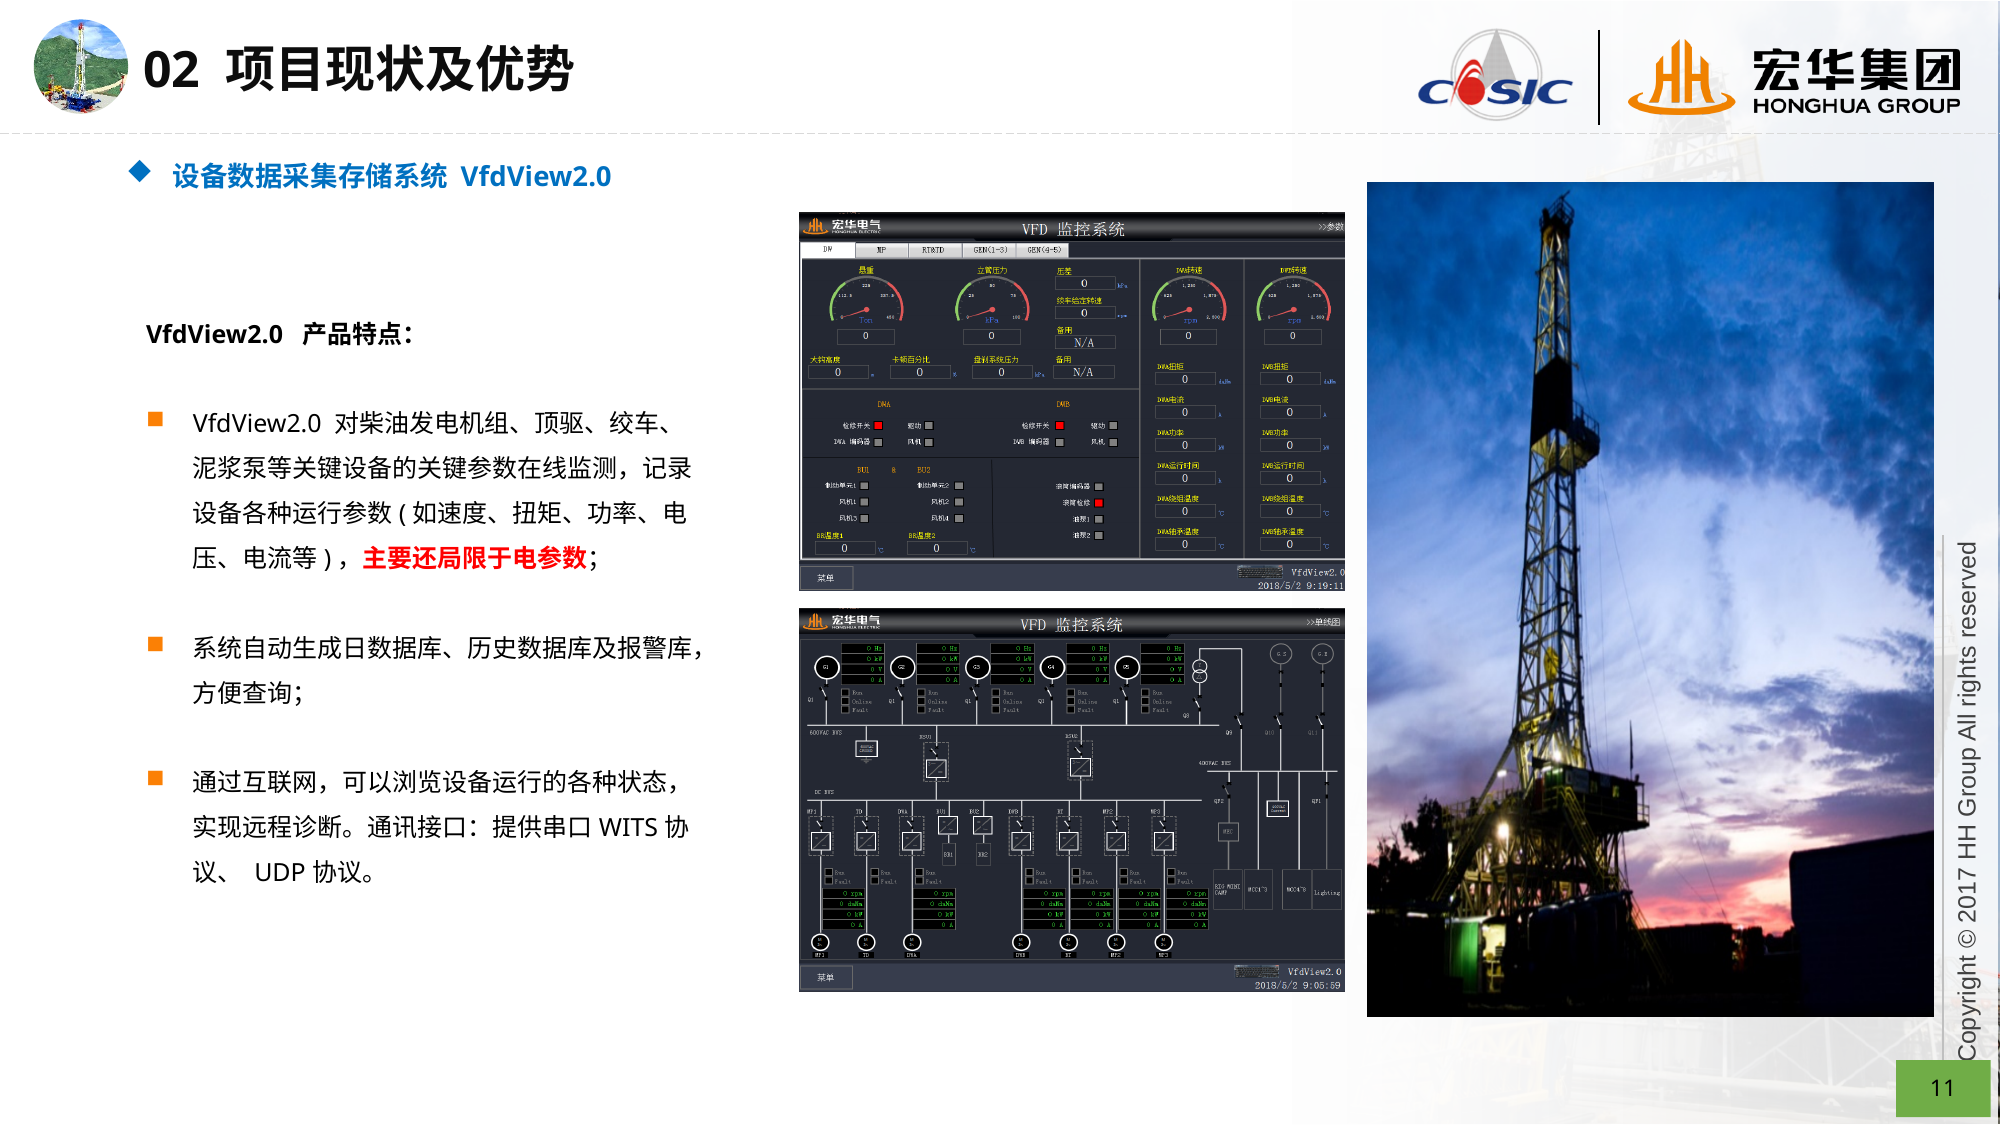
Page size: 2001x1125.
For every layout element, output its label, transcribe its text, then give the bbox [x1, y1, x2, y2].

text_box VfdView2.0 产品特点： VfdView2.0 对柴油发电机组、顶驱、绞车、泥浆泵等关键设备的关键参数在线监测，记录设备各种运行参数(如速度、扭矩、功率、电压、电流等)，主要还局限于电参数； 系统自动生成日数据库、历史数据库及报警库，方便查询； 通过互联网，可以浏览设备运行的各种状态，实现远程诊断。通讯接口：提供串口WITS协议、 UDP协议。 [131, 295, 708, 894]
text_box 02 项目现状及优势 [129, 29, 1059, 105]
picture [33, 19, 129, 114]
picture [799, 134, 2000, 1125]
text_box 设备数据采集存储系统 VfdView2.0 [111, 134, 629, 199]
picture [1249, 0, 2000, 133]
